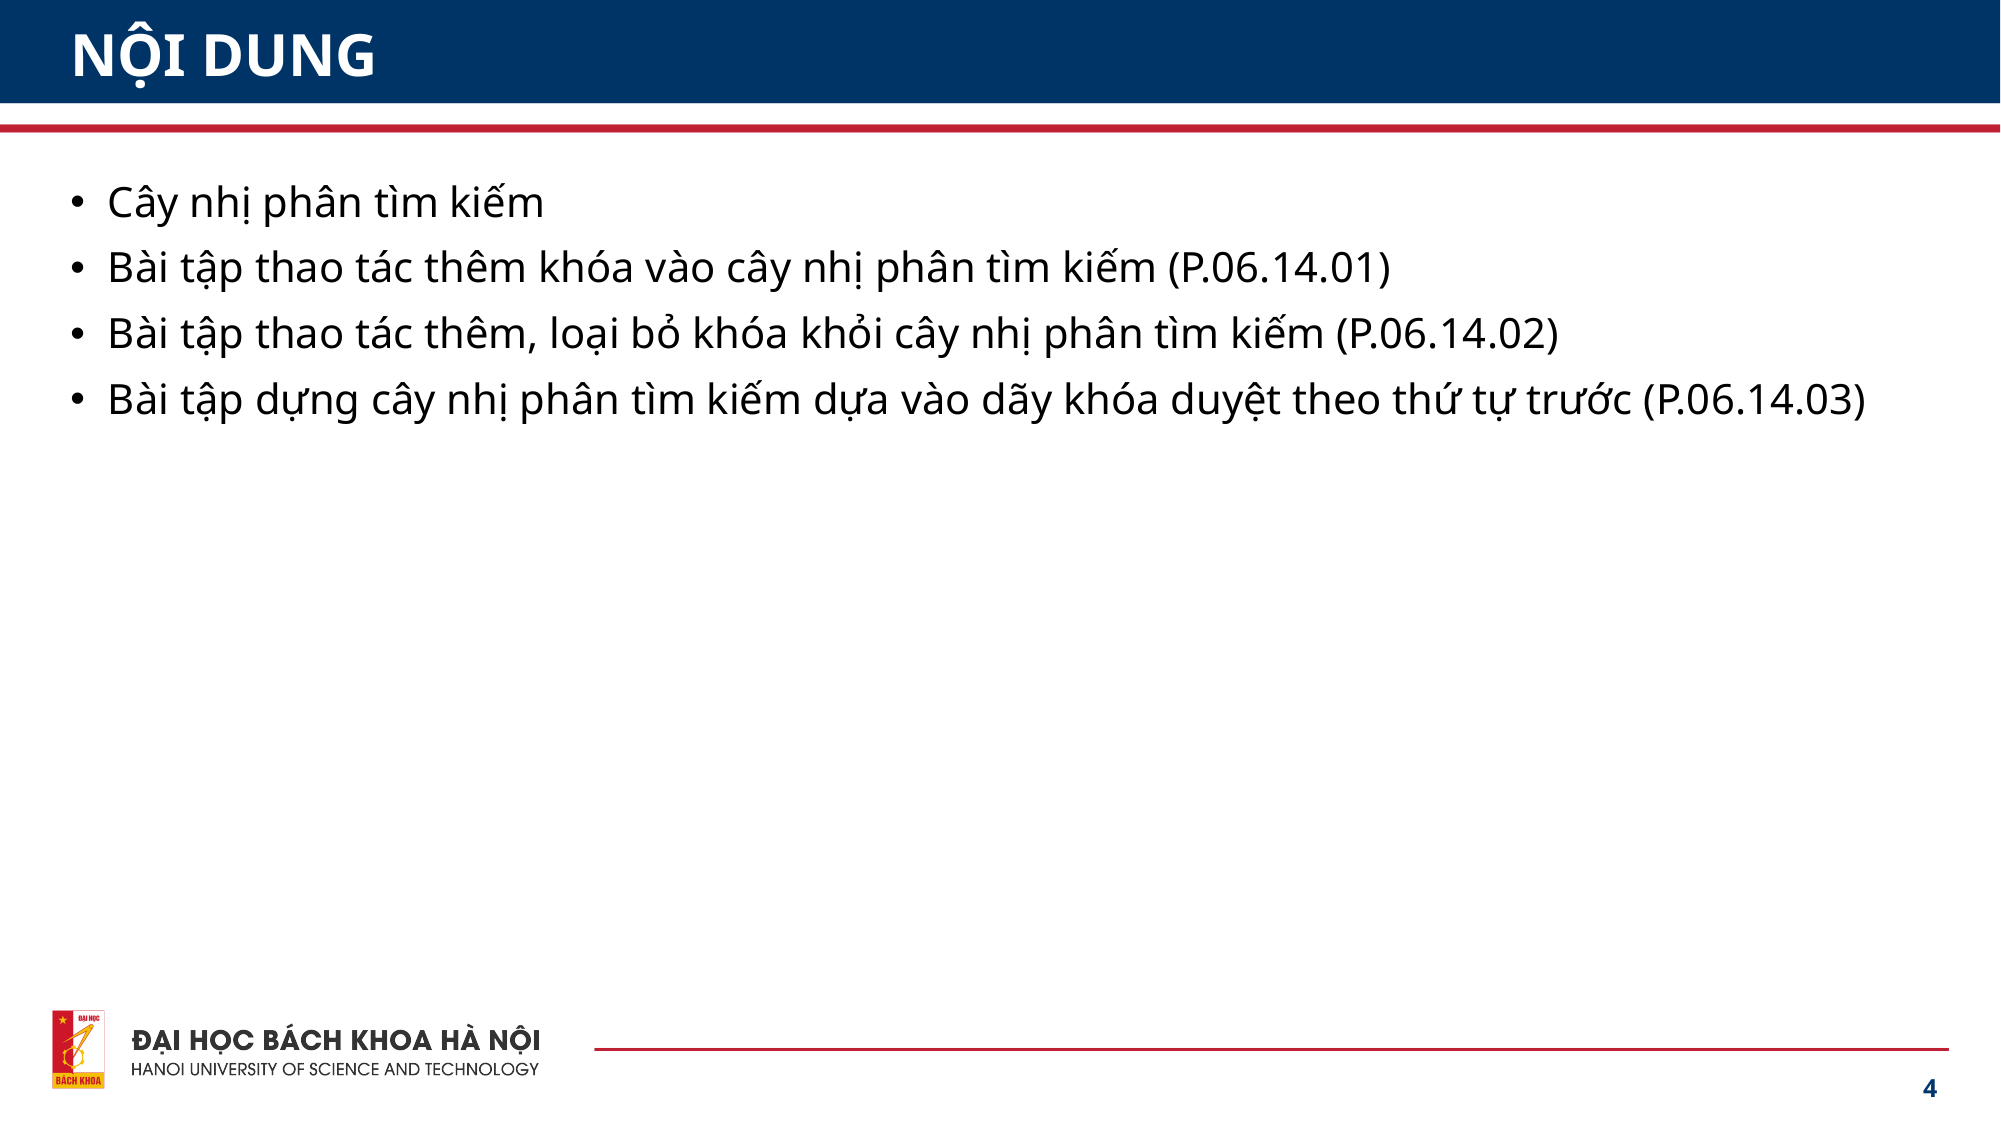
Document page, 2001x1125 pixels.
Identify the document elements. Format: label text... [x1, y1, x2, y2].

slide_number 4 [1502, 1065, 1953, 1125]
picture [0, 0, 2001, 1125]
list Cây nhị phân tìm kiếm Bài tập thao tác thêm khóa vào cây nhị phân tìm kiếm (P.06.14.01) Bài tập thao tác thêm, loại bỏ khóa khỏi cây nhị phân tìm kiếm (P.06.14.02) Bài tập dựng cây nhị phân tìm kiếm dựa vào dãy khóa duyệt theo thứ tự trước (P.06.14.03) [55, 173, 1945, 979]
title NỘI DUNG [55, 18, 1945, 90]
